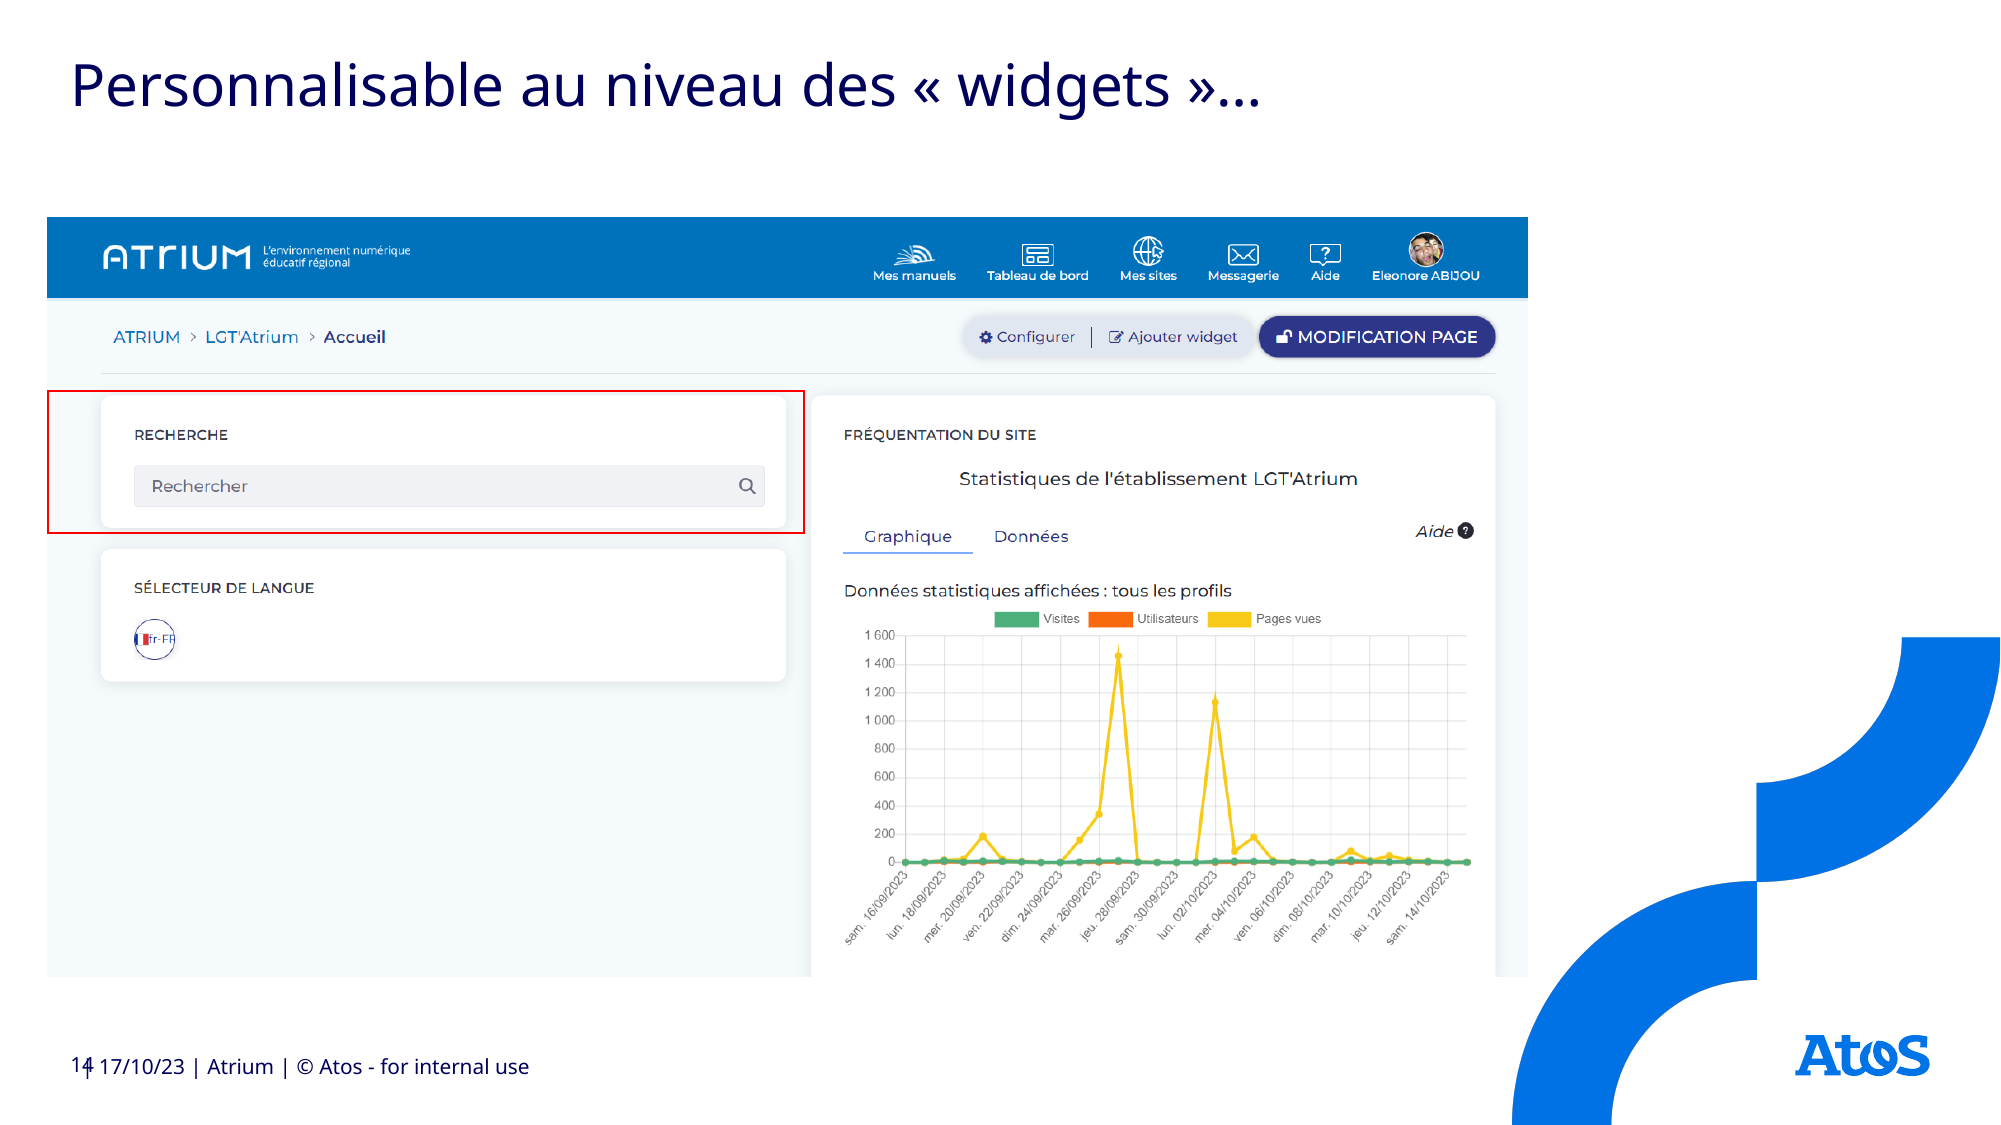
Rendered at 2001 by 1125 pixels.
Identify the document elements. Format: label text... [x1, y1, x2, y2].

picture [1512, 638, 2000, 1125]
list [47, 217, 1528, 977]
slide_number 14 [70, 1053, 97, 1079]
title Personnalisable au niveau des « widgets »… [70, 47, 1931, 198]
